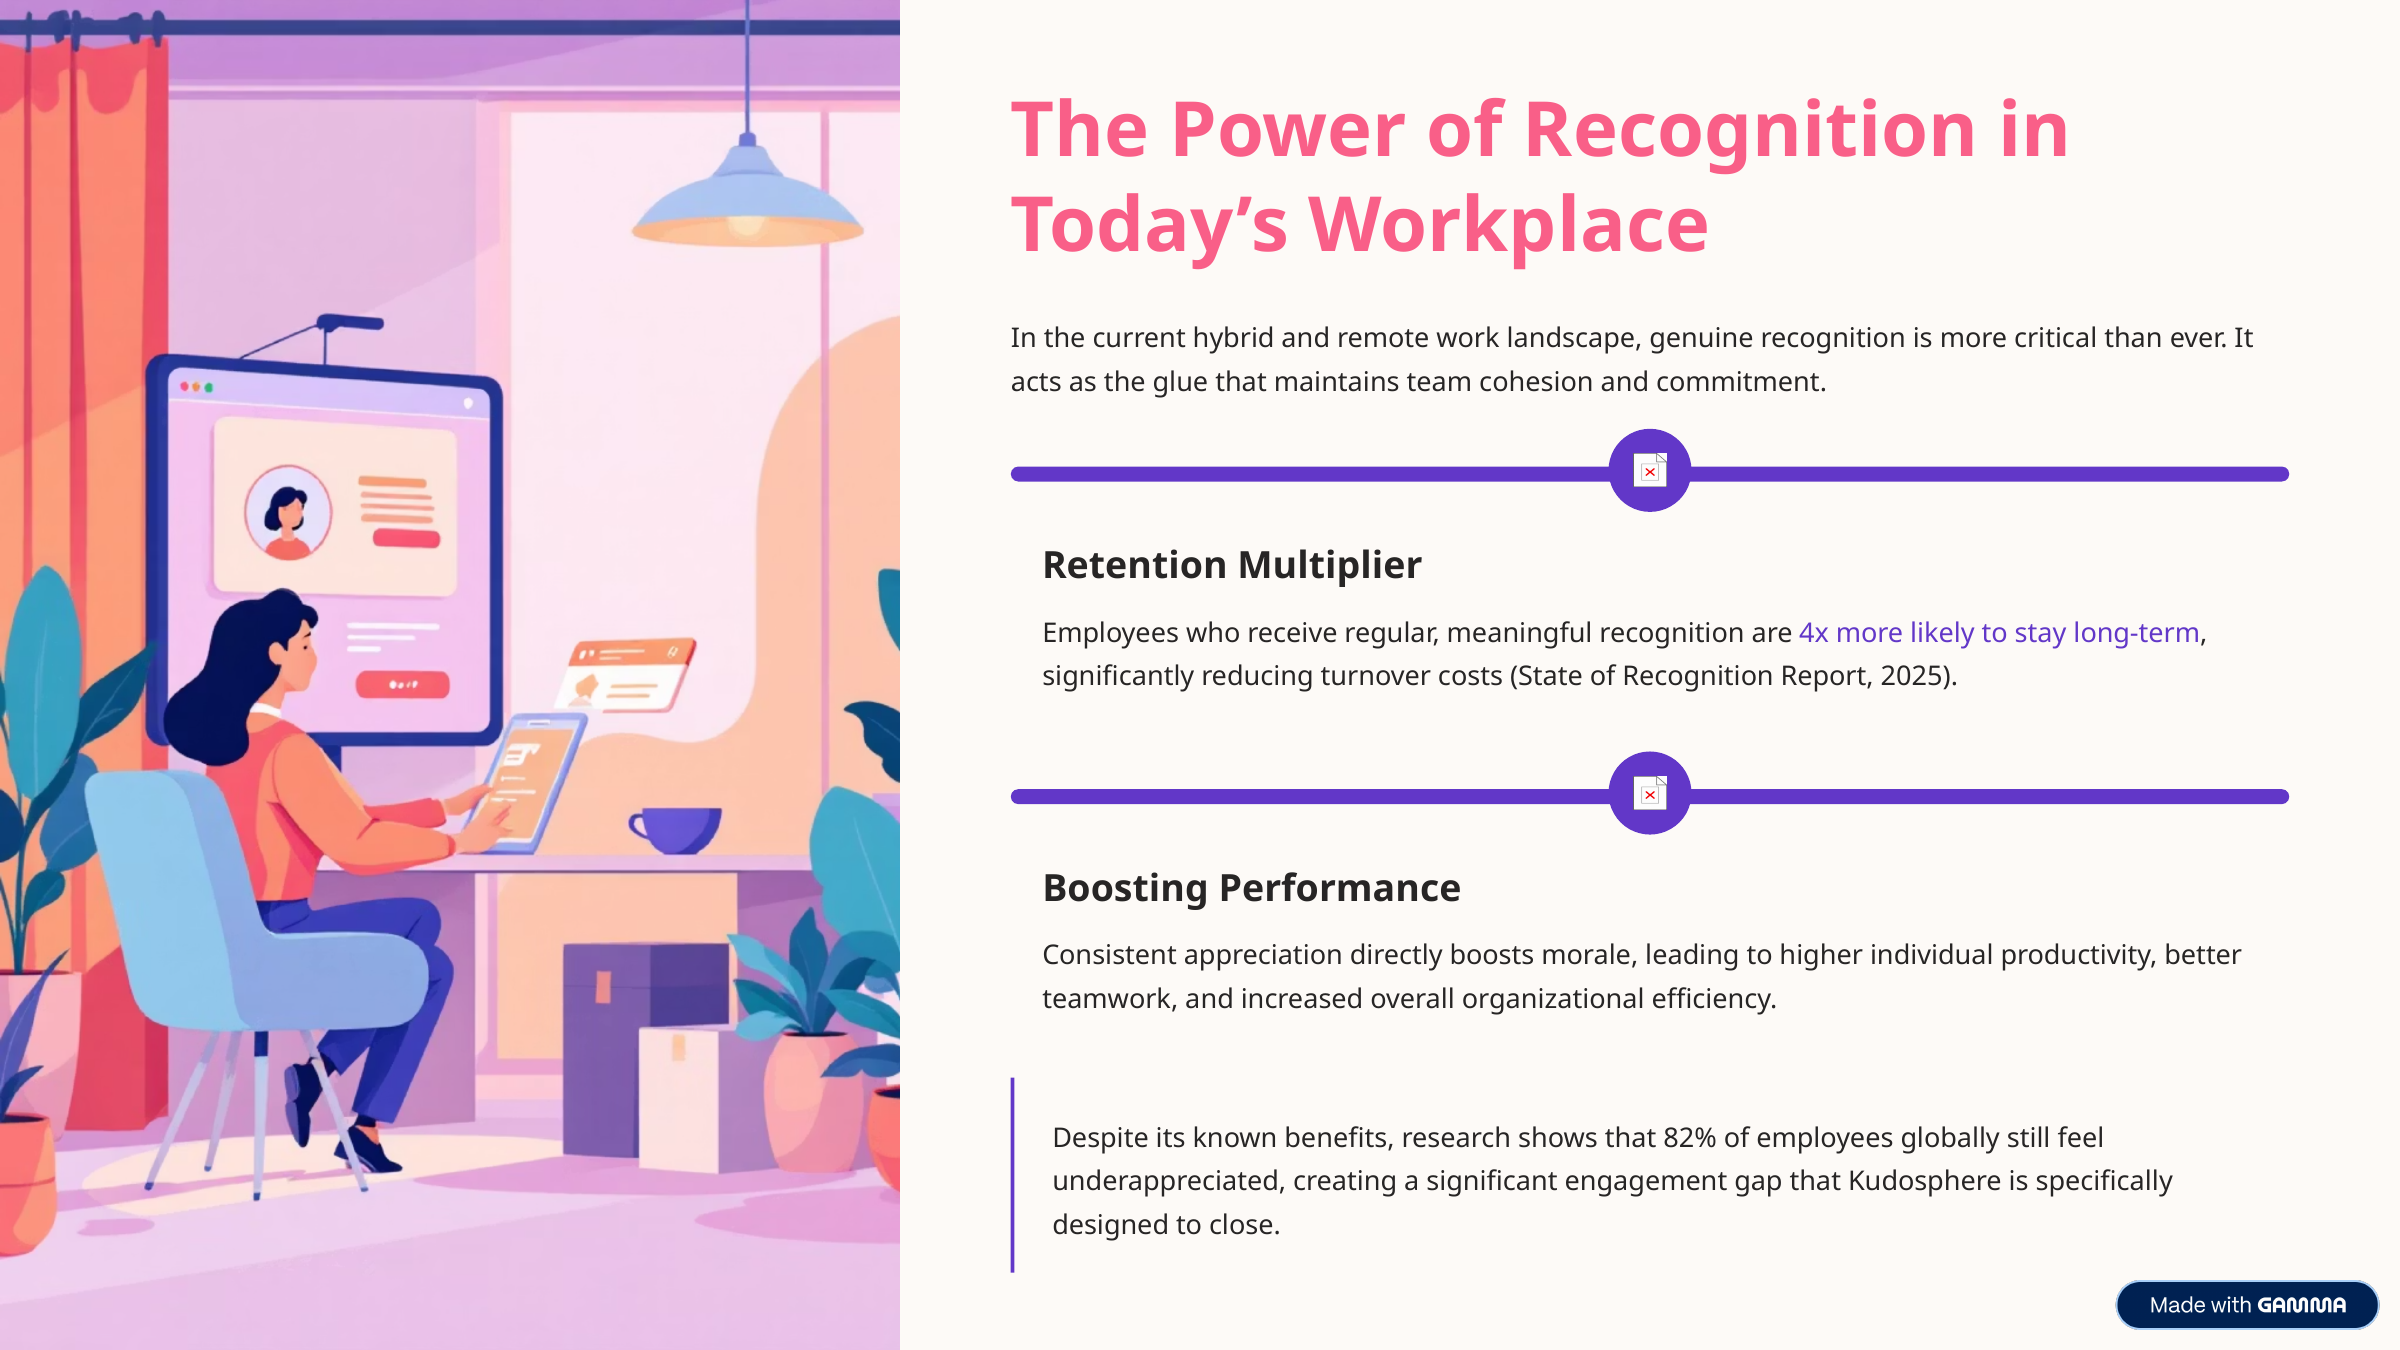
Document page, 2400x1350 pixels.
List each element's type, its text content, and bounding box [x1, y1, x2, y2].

text_box [1691, 466, 2290, 482]
text_box [1608, 428, 1692, 512]
text_box In the current hybrid and remote work landscape, genuine recognition is more critical than ever. It acts as the glue that maintains team cohesion and commitment. [1010, 309, 2290, 398]
picture [0, 0, 900, 1350]
text_box [1010, 1077, 1015, 1273]
text_box [1010, 789, 1609, 805]
text_box [1691, 789, 2290, 805]
text_box [1608, 751, 1692, 835]
picture [1633, 453, 1667, 487]
text_box Consistent appreciation directly boosts morale, leading to higher individual productivity, better teamwork, and increased overall organizational efficiency. [1042, 926, 2258, 1015]
picture [2106, 1271, 2389, 1339]
text_box Retention Multiplier [1042, 539, 1423, 588]
picture [1633, 776, 1667, 810]
text_box Despite its known benefits, research shows that 82% of employees globally still feel underappreciated, creating a significant engagement gap that Kudosphere is specifically designed to close. [1052, 1108, 2290, 1242]
text_box [1010, 479, 2290, 724]
text_box The Power of Recognition in Today’s Workplace [1010, 77, 2290, 268]
text_box Boosting Performance [1042, 862, 1430, 910]
text_box [1010, 802, 2290, 1047]
text_box [1010, 466, 1609, 482]
text_box Employees who receive regular, meaningful recognition are 4x more likely to stay long-term, significantly reducing turnover costs (State of Recognition Report, 2025). [1042, 603, 2258, 693]
